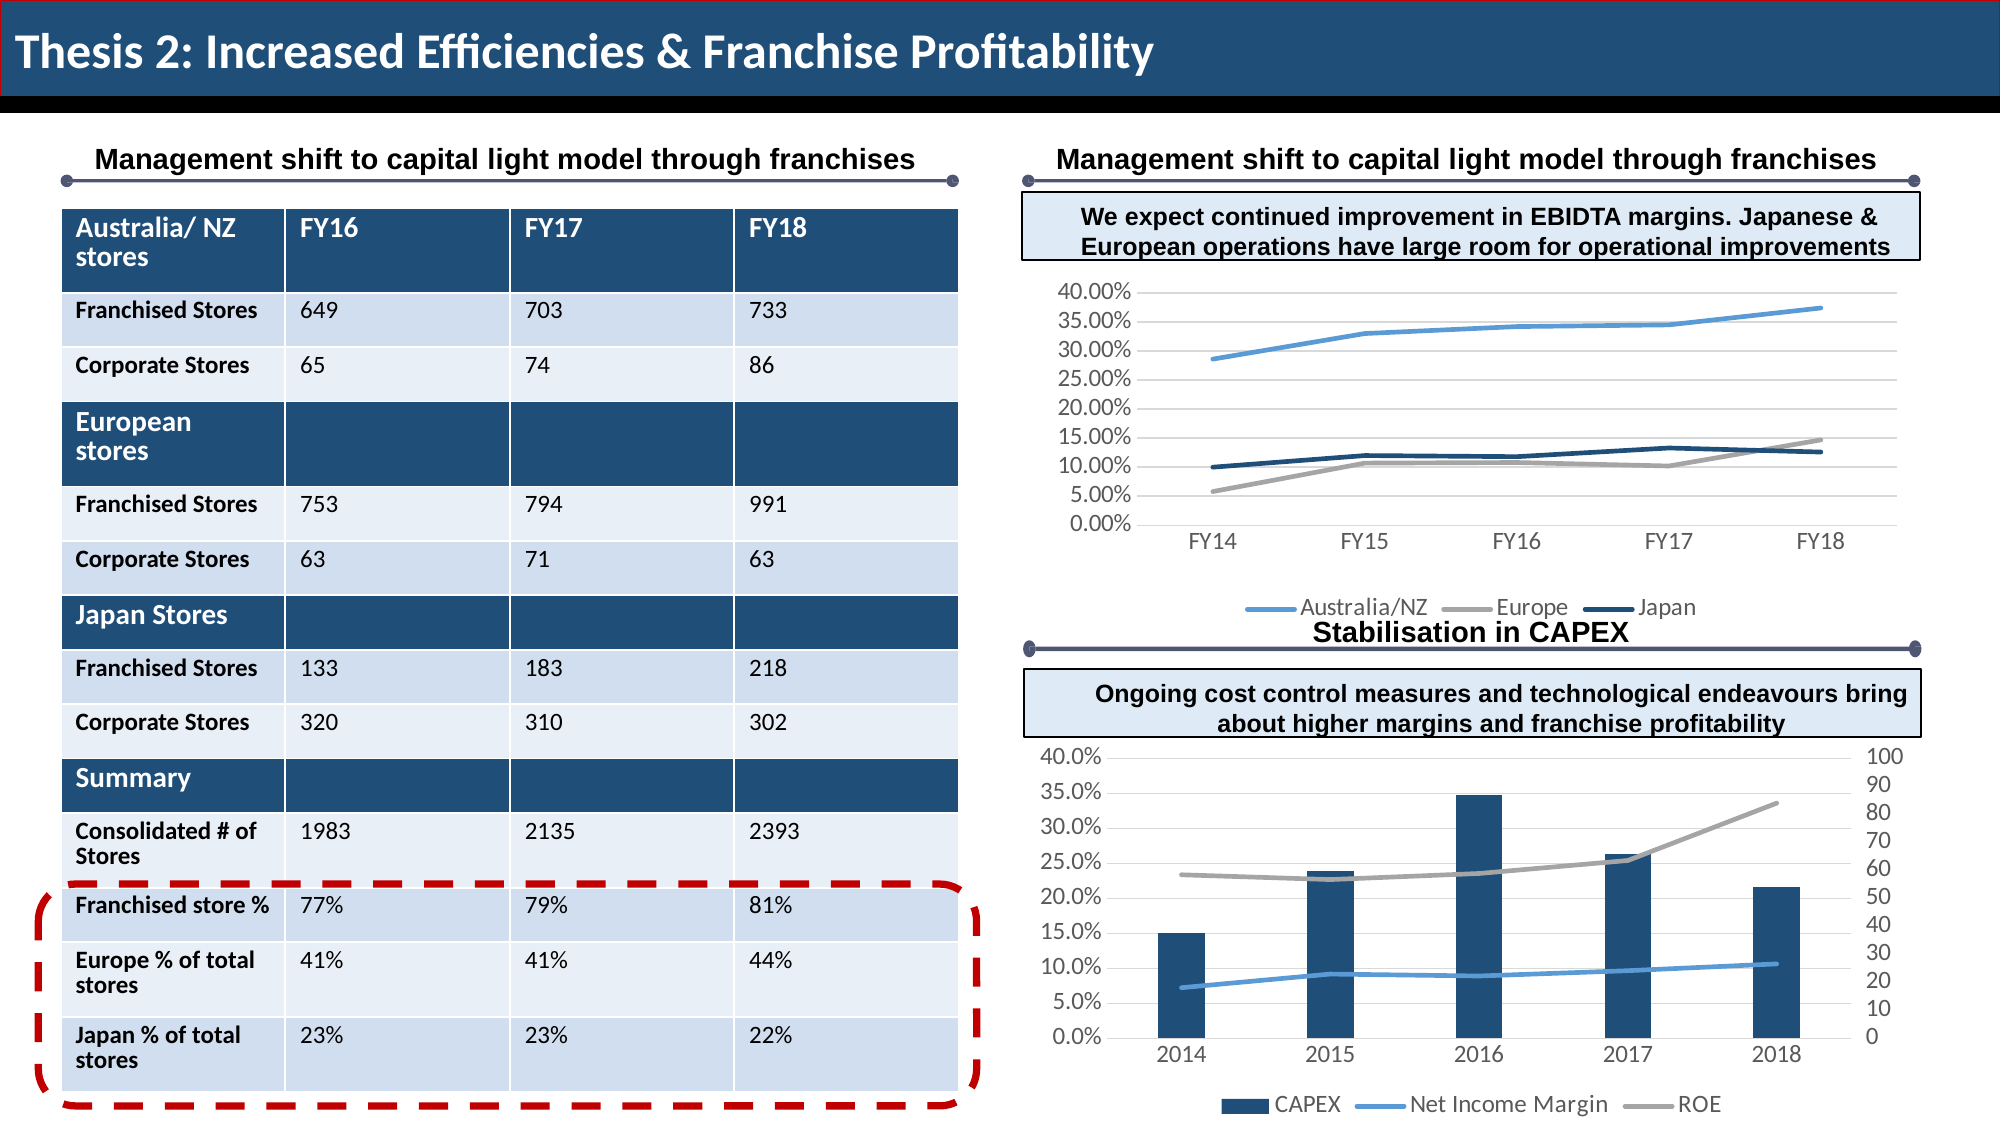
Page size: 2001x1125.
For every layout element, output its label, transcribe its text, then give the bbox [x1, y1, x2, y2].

table_cell Franchised Stores [62, 487, 284, 540]
table_cell 302 [735, 705, 958, 758]
table_header FY17 [511, 209, 733, 292]
table_cell 71 [511, 542, 733, 594]
table_cell 65 [286, 348, 509, 401]
table_cell Consolidated # of Stores [62, 814, 284, 885]
table_cell 794 [511, 487, 733, 540]
text_box Ongoing cost control measures and technological endeavours bring about higher margins and franchise profitability [1024, 669, 1922, 738]
table_cell [735, 596, 958, 649]
table_cell 753 [286, 487, 509, 540]
table_cell [735, 402, 958, 486]
table_cell Corporate Stores [62, 348, 284, 401]
table_cell 63 [286, 542, 509, 594]
table_cell Franchised Stores [62, 294, 284, 346]
table_cell European stores [62, 402, 284, 486]
table_cell [511, 402, 733, 486]
text_box [37, 883, 978, 1107]
table_cell 86 [735, 348, 958, 401]
table_cell 2393 [735, 814, 958, 887]
table_cell 310 [511, 705, 733, 758]
text_box Management shift to capital light model through franchises [1040, 132, 1902, 183]
table_cell 1983 [286, 814, 509, 884]
table_cell [286, 759, 509, 812]
table_cell 703 [511, 294, 733, 346]
table_cell 2135 [511, 814, 733, 884]
table_cell 733 [735, 294, 958, 346]
text_box Thesis 2: Increased Efficiencies & Franchise Profitability [0, 0, 2000, 96]
table_header Australia/ NZ stores [62, 209, 284, 292]
table_cell [286, 596, 509, 649]
table_cell [511, 759, 733, 812]
chart [1023, 267, 1921, 628]
text_box Management shift to capital light model through franchises [79, 132, 940, 183]
table_cell 320 [286, 705, 509, 758]
table_cell [286, 402, 509, 486]
text_box [1902, 174, 1921, 188]
text_box Stabilisation in CAPEX [1040, 652, 1902, 656]
table_cell 133 [286, 651, 509, 703]
text_box Stabilisation in CAPEX [1040, 628, 1902, 646]
table_cell [735, 759, 958, 812]
chart [1022, 738, 1922, 1125]
table_cell 74 [511, 348, 733, 401]
table_header FY18 [735, 209, 958, 292]
table_cell Japan Stores [62, 596, 284, 649]
table_cell 218 [735, 651, 958, 703]
table_cell Franchised Stores [62, 651, 284, 703]
text_box We expect continued improvement in EBIDTA margins. Japanese & European operations have large room for operational improvements [1022, 191, 1921, 261]
table_cell Corporate Stores [62, 705, 284, 758]
table_cell 991 [735, 487, 958, 540]
text_box [940, 174, 959, 188]
table_cell 63 [735, 542, 958, 594]
table_cell 183 [511, 651, 733, 703]
text_box [1022, 174, 1040, 188]
table_cell [511, 596, 733, 649]
table_cell Summary [62, 759, 284, 812]
text_box [1023, 640, 1922, 658]
text_box [60, 174, 79, 188]
text_box [0, 96, 2000, 113]
table_cell Corporate Stores [62, 542, 284, 594]
table_cell 649 [286, 294, 509, 346]
table_header FY16 [286, 209, 509, 292]
